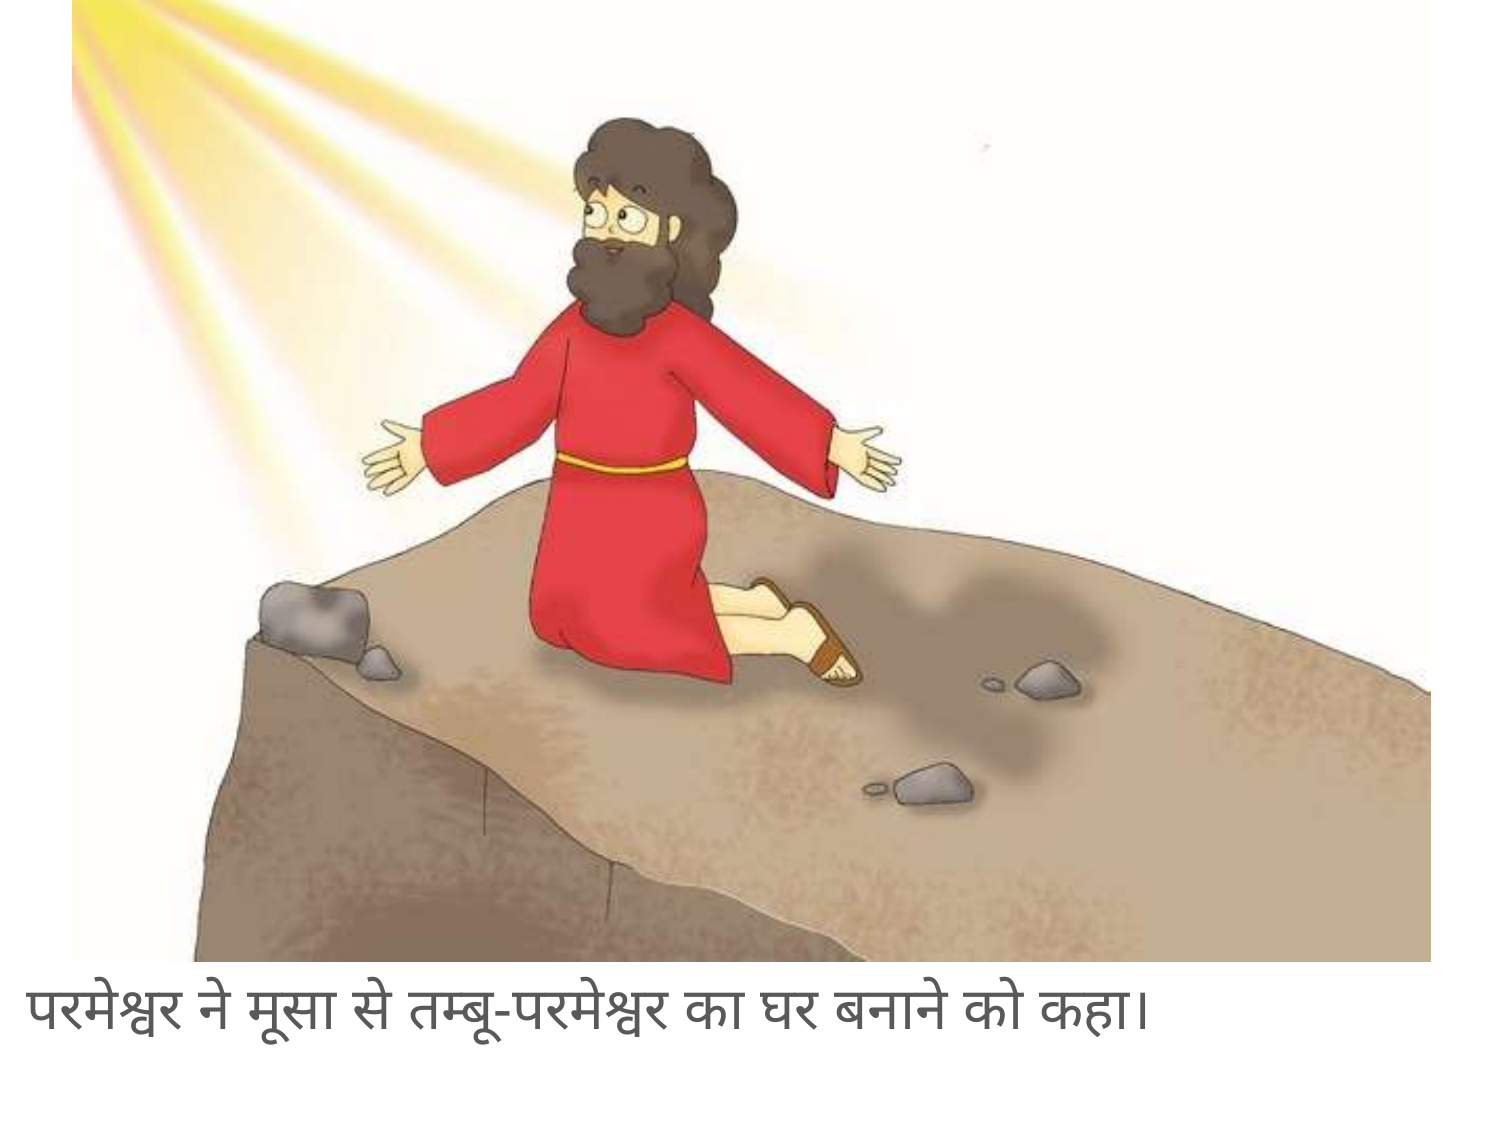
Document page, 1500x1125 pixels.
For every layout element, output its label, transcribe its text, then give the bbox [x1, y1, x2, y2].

picture [72, 0, 1431, 963]
text_box परमेश्वर ने मूसा से तम्बू-परमेश्वर का घर बनाने को कहा। [11, 964, 1483, 1049]
